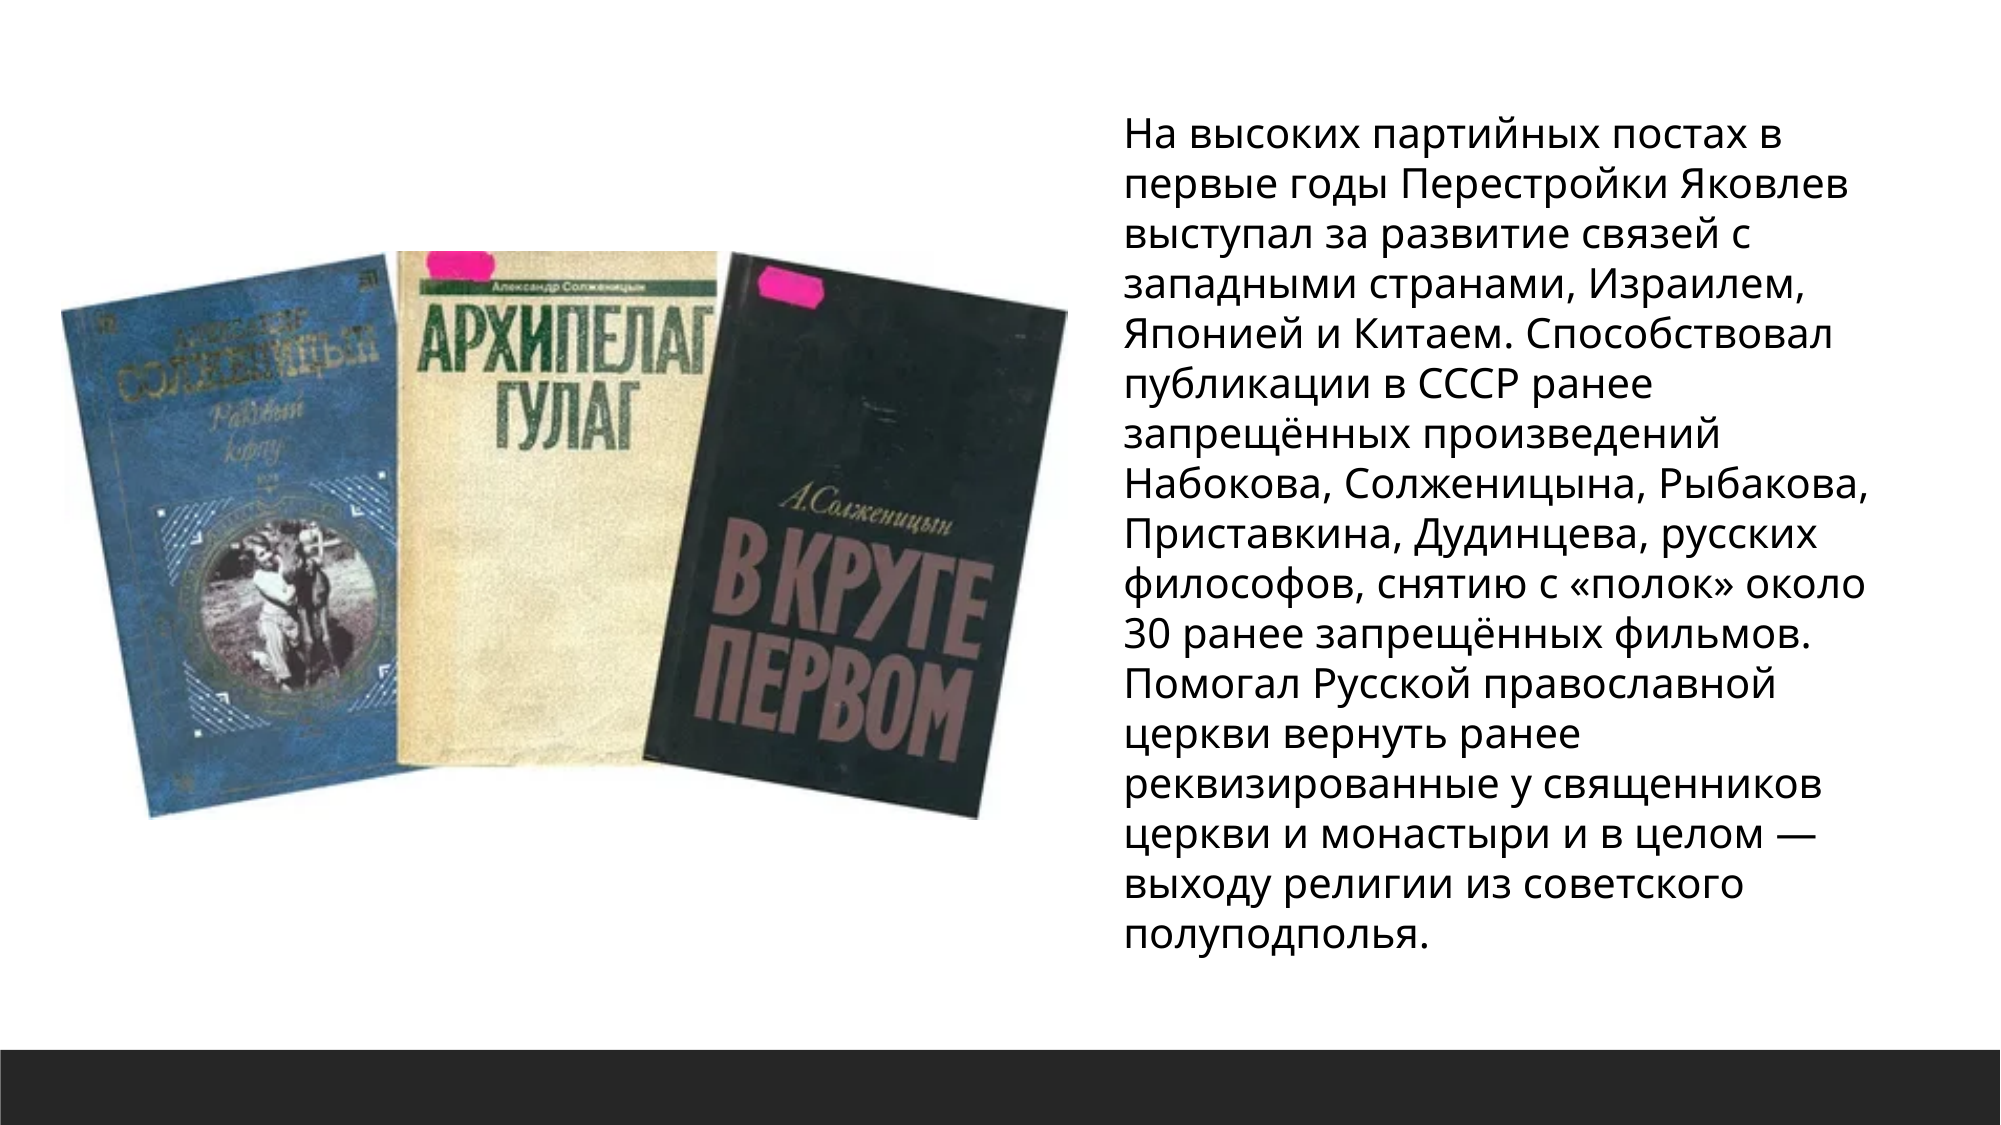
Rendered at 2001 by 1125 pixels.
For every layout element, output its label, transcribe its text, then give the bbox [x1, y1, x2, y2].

text_box На высоких партийных постах в первые годы Перестройки Яковлев выступал за развитие связей с западными странами, Израилем, Японией и Китаем. Способствовал публикации в СССР ранее запрещённых произведений Набокова, Солженицына, Рыбакова, Приставкина, Дудинцева, русских философов, снятию с «полок» около 30 ранее запрещённых фильмов. Помогал Русской православной церкви вернуть ранее реквизированные у священников церкви и монастыри и в целом — выходу религии из советского полуподполья. [1108, 98, 1921, 965]
picture [61, 251, 1068, 821]
